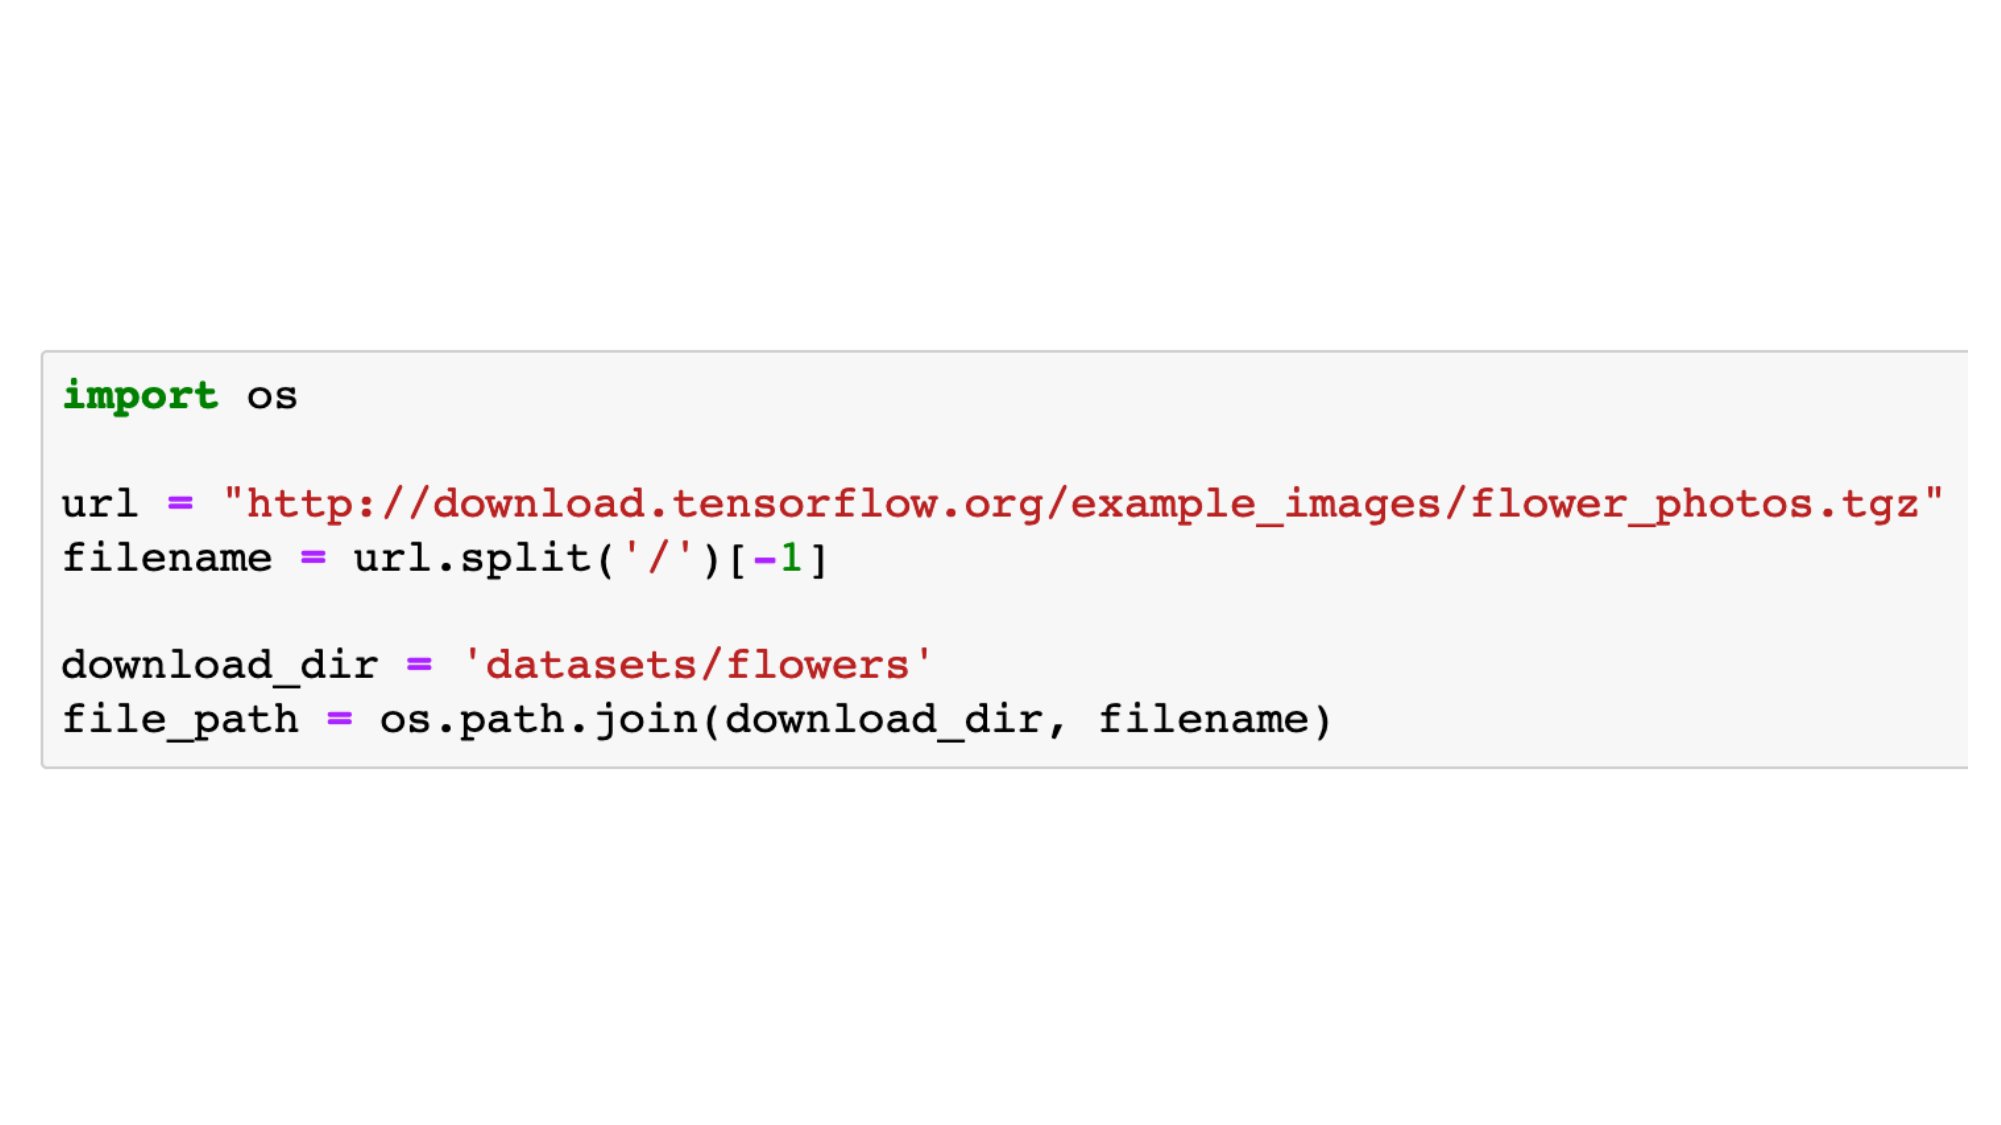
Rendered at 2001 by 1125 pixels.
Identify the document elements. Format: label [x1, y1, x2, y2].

picture [25, 333, 1968, 793]
